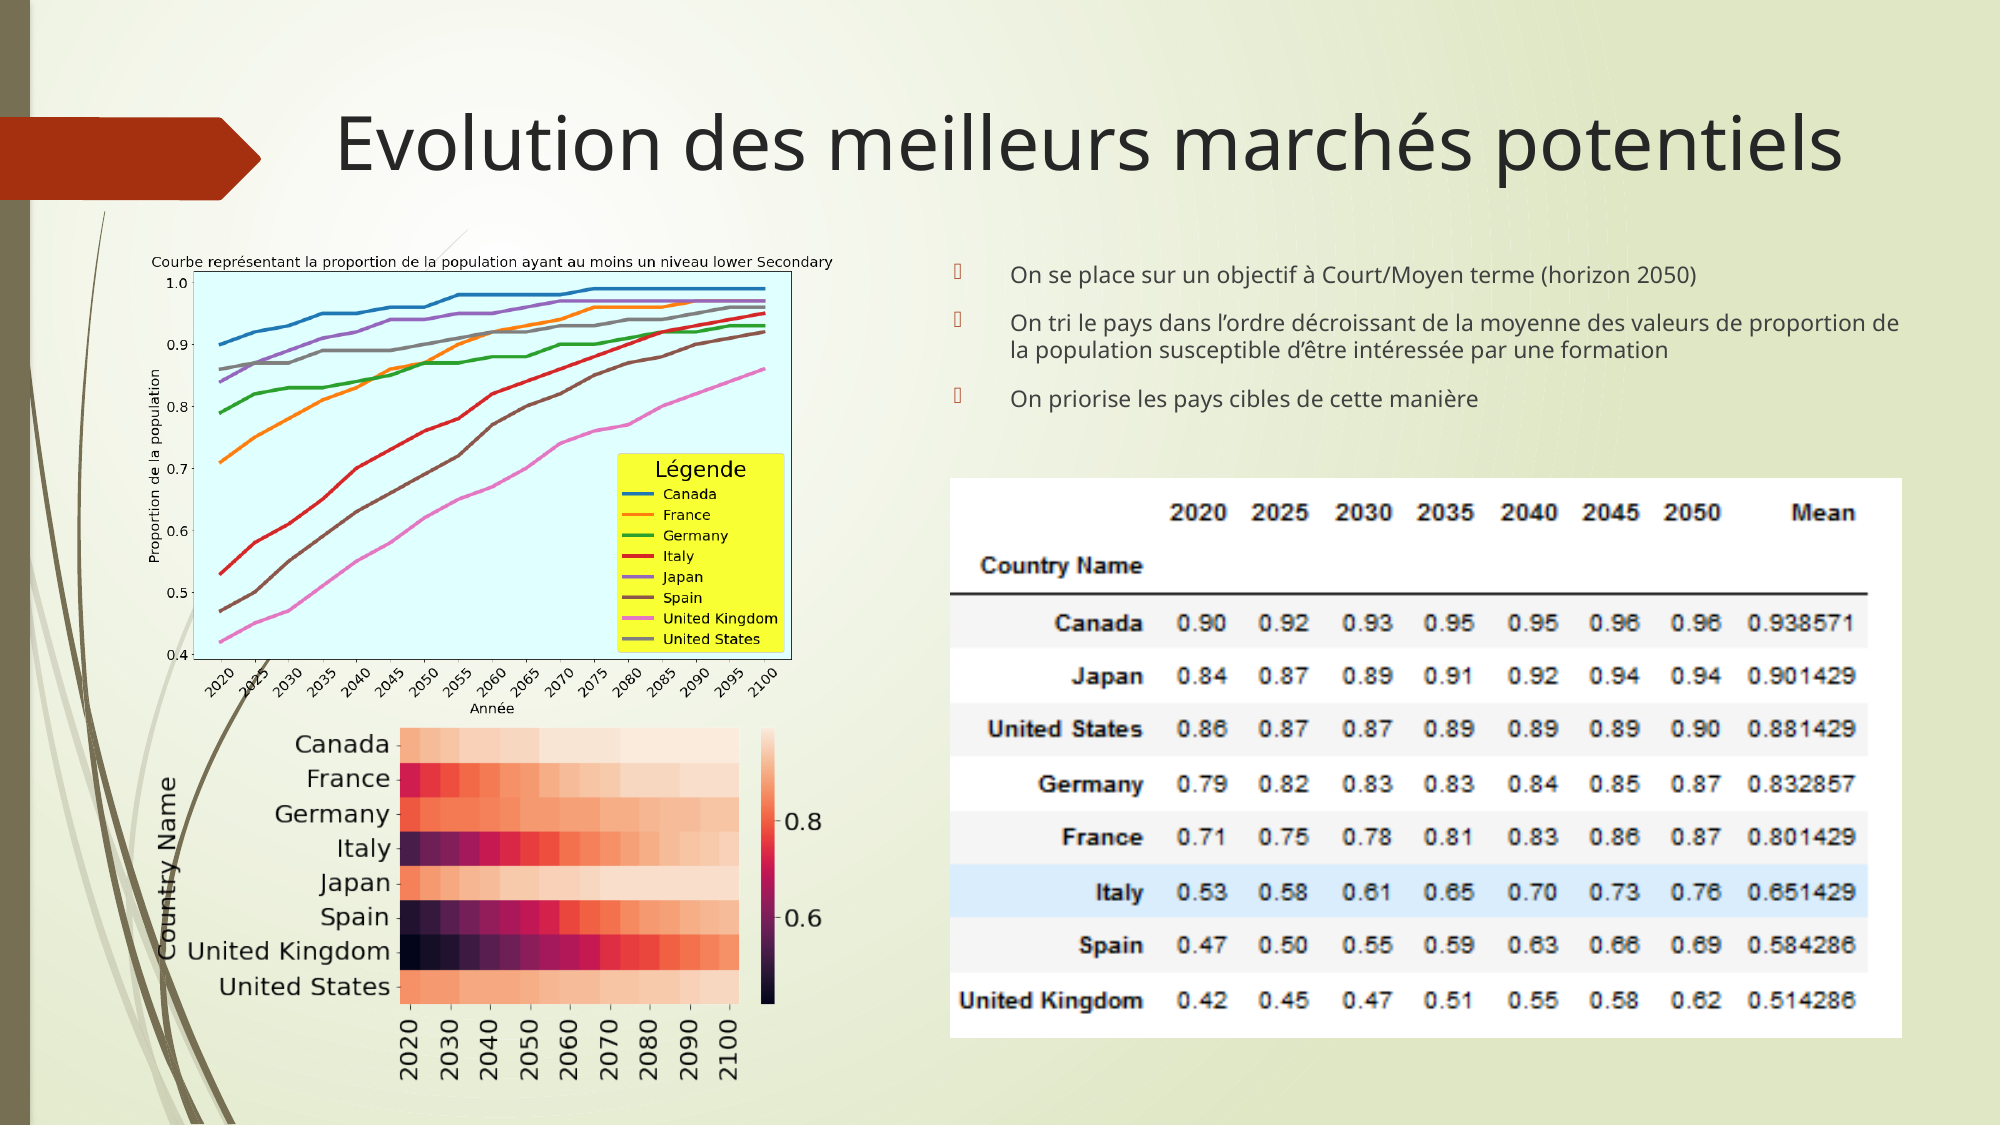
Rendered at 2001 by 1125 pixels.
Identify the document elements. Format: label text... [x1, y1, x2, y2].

picture [950, 478, 1902, 1038]
title Evolution des meilleurs marchés potentiels [319, 87, 1902, 298]
list On se place sur un objectif à Court/Moyen terme (horizon 2050) On tri le pays dans l’ordre décroissant de la moyenne des valeurs de proportion de la population susceptible d’être intéressée par une formation On priorise les pays cibles de cette manière [938, 252, 1930, 617]
picture [144, 250, 838, 1087]
